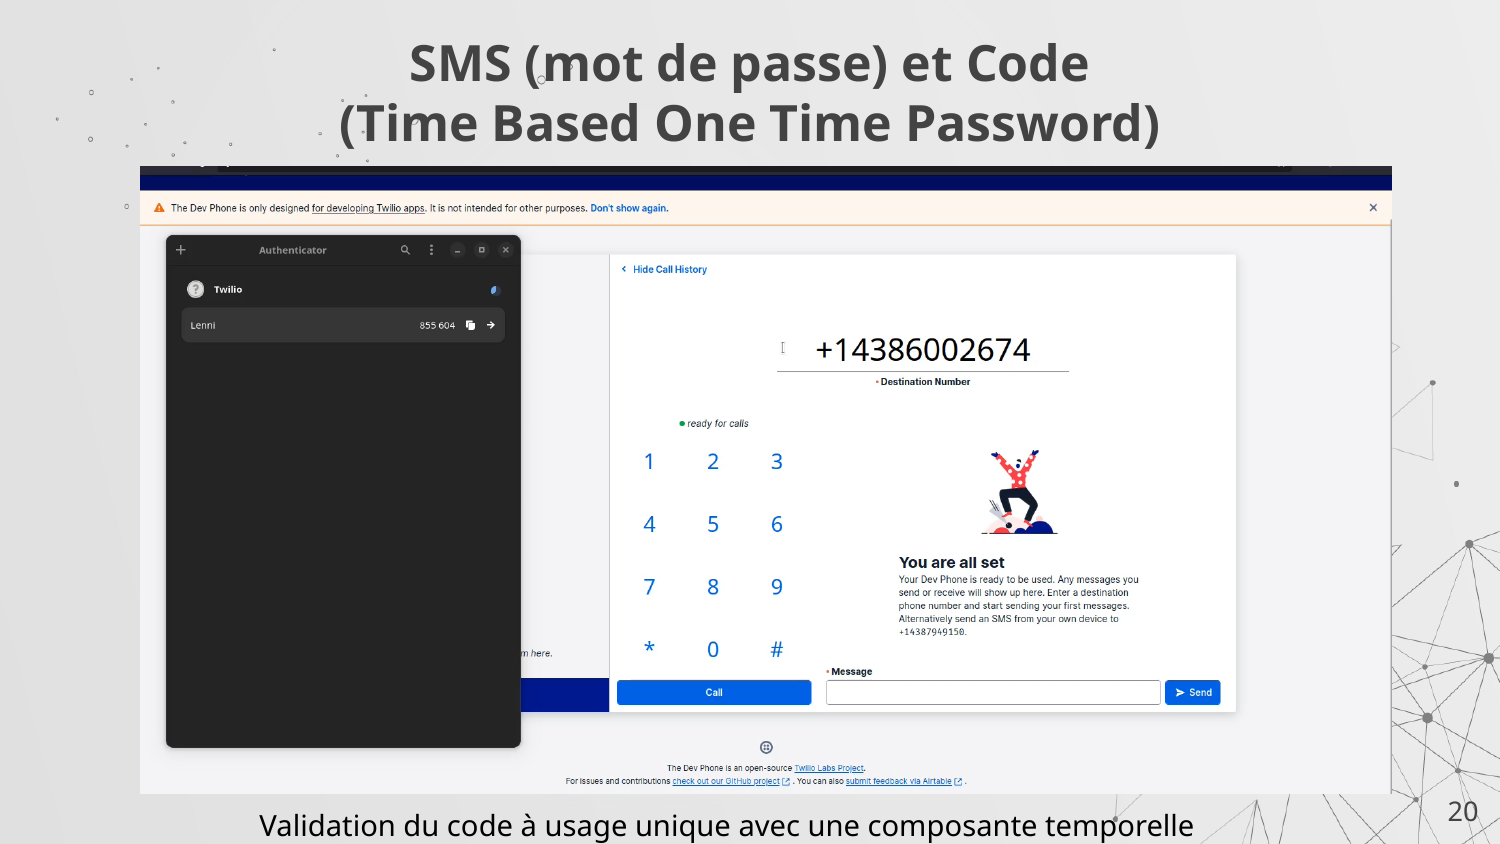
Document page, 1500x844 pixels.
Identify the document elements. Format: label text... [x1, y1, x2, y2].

slide_number 20 [1403, 779, 1494, 844]
picture [0, 0, 1500, 844]
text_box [139, 165, 1393, 795]
title SMS (mot de passe) et Code (Time Based One Time Password) [322, 16, 1178, 164]
text_box Validation du code à usage unique avec une composante temporelle (TOTP) [219, 804, 1236, 844]
